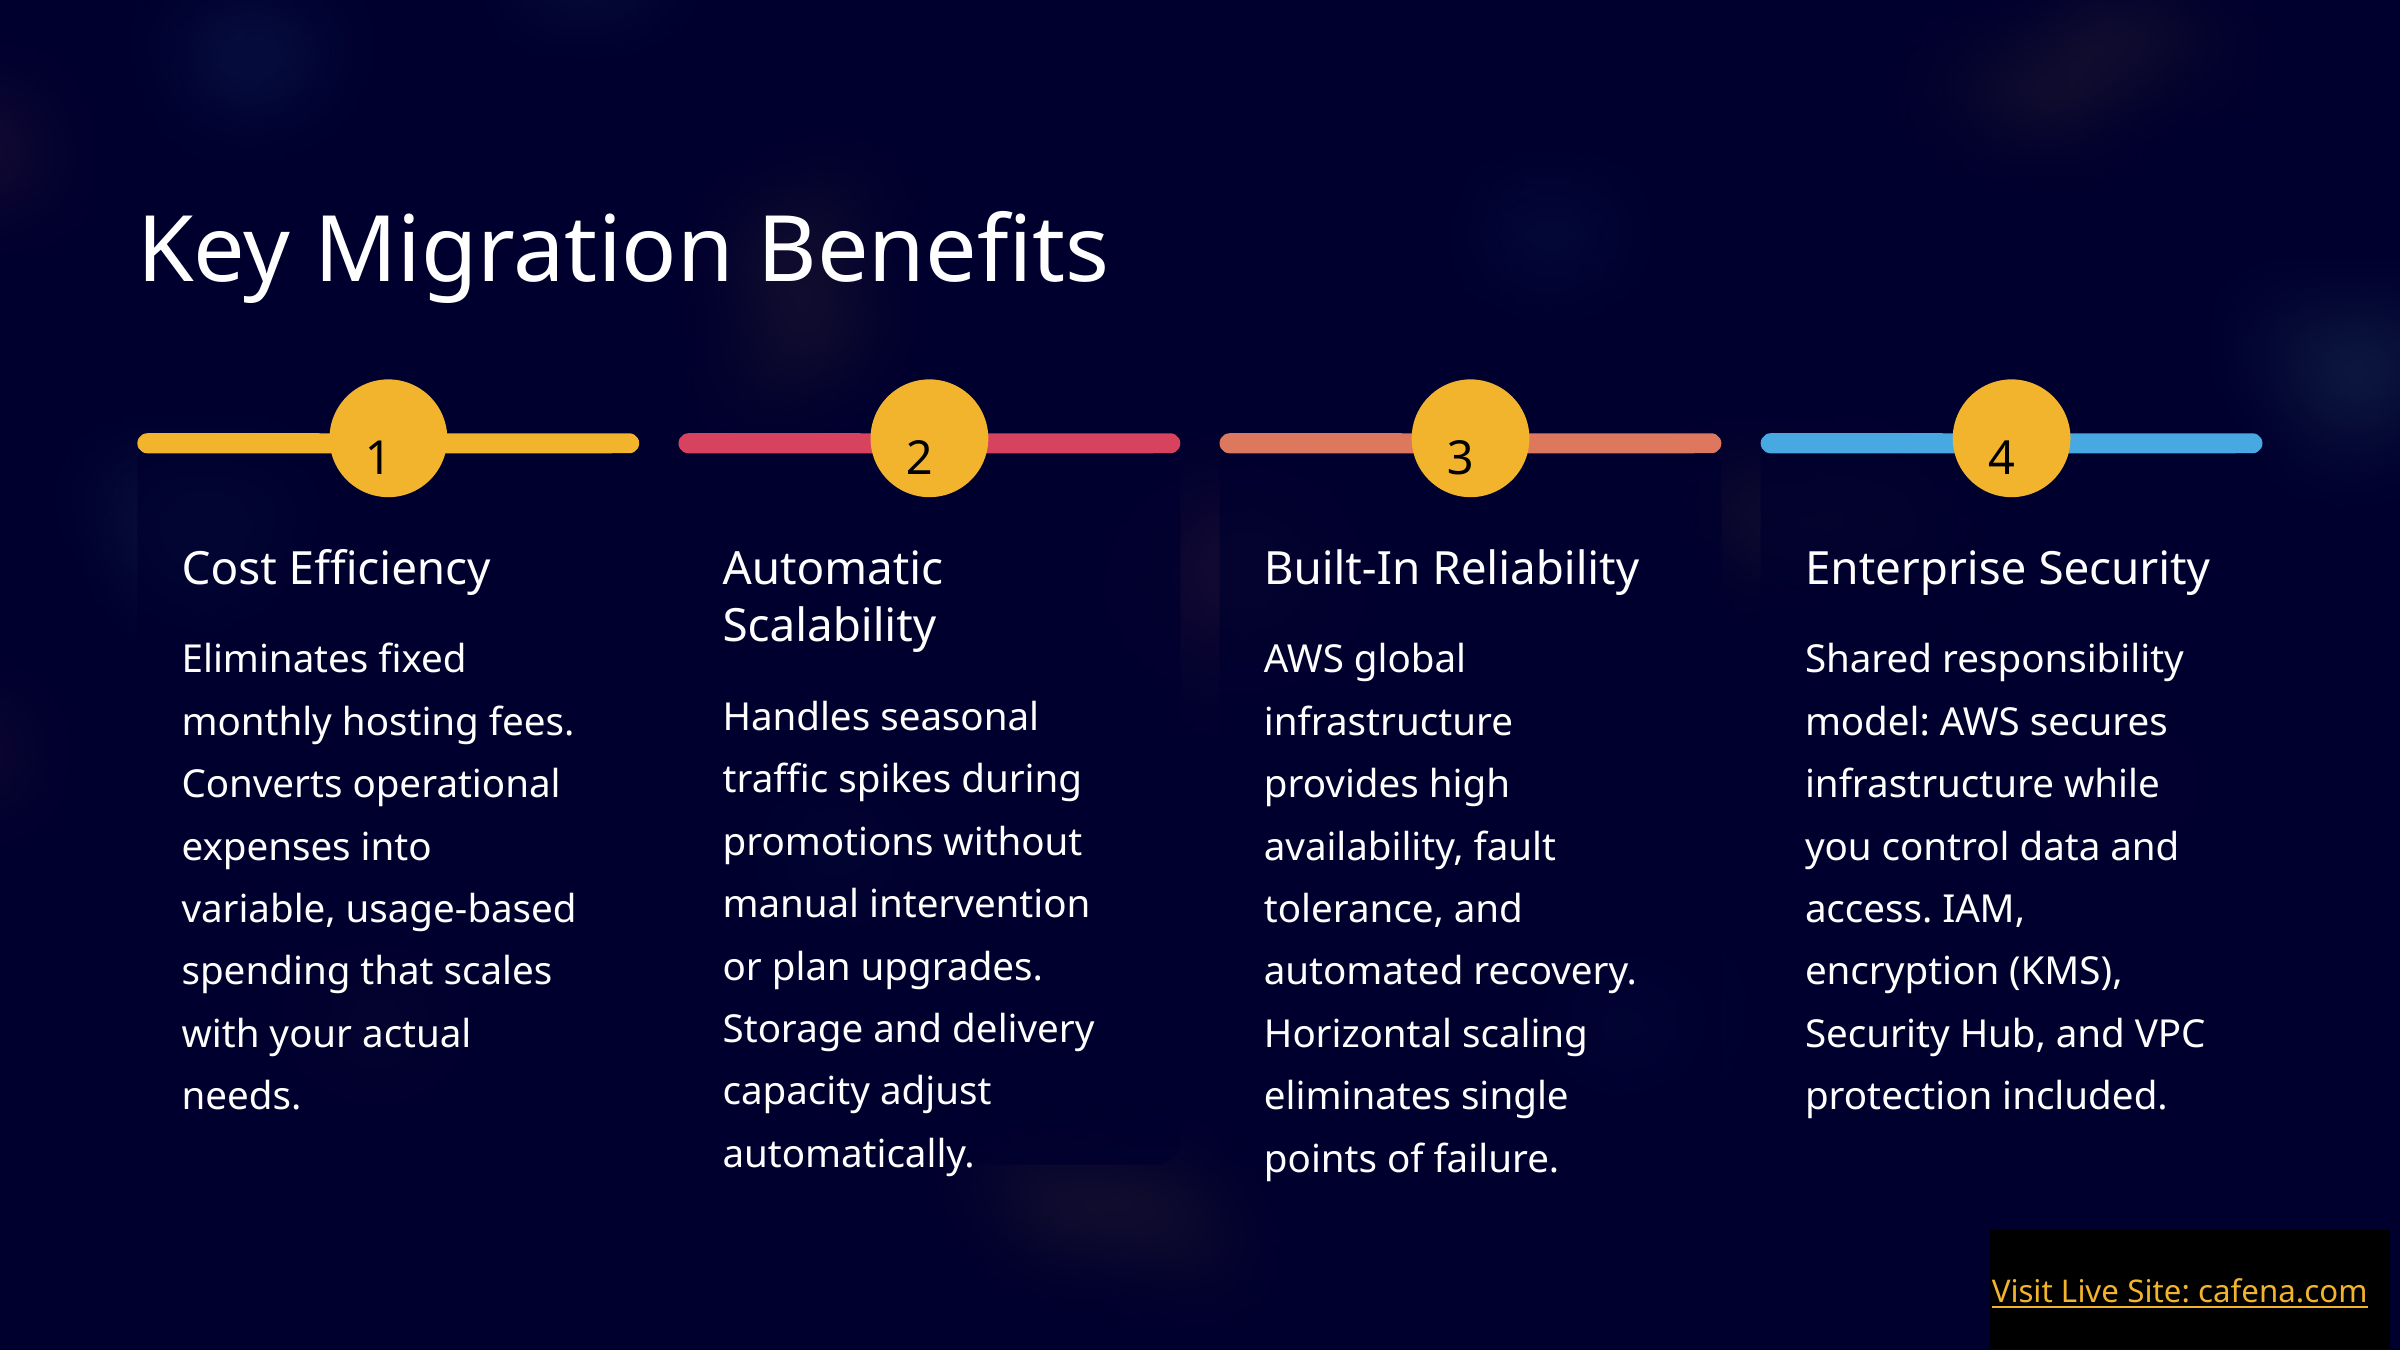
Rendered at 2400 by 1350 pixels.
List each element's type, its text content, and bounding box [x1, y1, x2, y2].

text_box Eliminates fixed monthly hosting fees. Converts operational expenses into variable, usage-based spending that scales with your actual needs. [181, 617, 595, 1058]
text_box Key Migration Benefits [137, 185, 1093, 301]
text_box 2 [905, 408, 953, 468]
text_box 3 [1446, 408, 1494, 468]
text_box [137, 451, 640, 1165]
text_box [329, 379, 448, 498]
text_box Cost Efficiency [181, 536, 595, 595]
text_box Automatic Scalability [722, 536, 1137, 652]
text_box AWS global infrastructure provides high availability, fault tolerance, and automated recovery. Horizontal scaling eliminates single points of failure. [1263, 617, 1678, 1121]
text_box Enterprise Security [1804, 536, 2219, 595]
text_box 4 [1988, 408, 2036, 468]
text_box Handles seasonal traffic spikes during promotions without manual intervention or plan upgrades. Storage and delivery capacity adjust automatically. [722, 675, 1137, 1116]
text_box [870, 379, 989, 498]
text_box [987, 433, 1181, 454]
text_box [1760, 451, 2263, 1165]
text_box [678, 433, 872, 454]
text_box [1219, 451, 1722, 1165]
text_box [2069, 433, 2263, 454]
text_box 1 [364, 408, 412, 468]
text_box [678, 451, 1181, 1165]
text_box [1411, 379, 1530, 498]
text_box [1219, 433, 1413, 454]
text_box Built-In Reliability [1263, 536, 1678, 595]
text_box Shared responsibility model: AWS secures infrastructure while you control data and access. IAM, encryption (KMS), Security Hub, and VPC protection included. [1804, 617, 2219, 1058]
text_box [1952, 379, 2071, 498]
text_box [1760, 433, 1954, 454]
text_box [446, 433, 640, 454]
text_box [137, 433, 331, 454]
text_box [1142, 1231, 2390, 1348]
text_box [1528, 433, 1722, 454]
